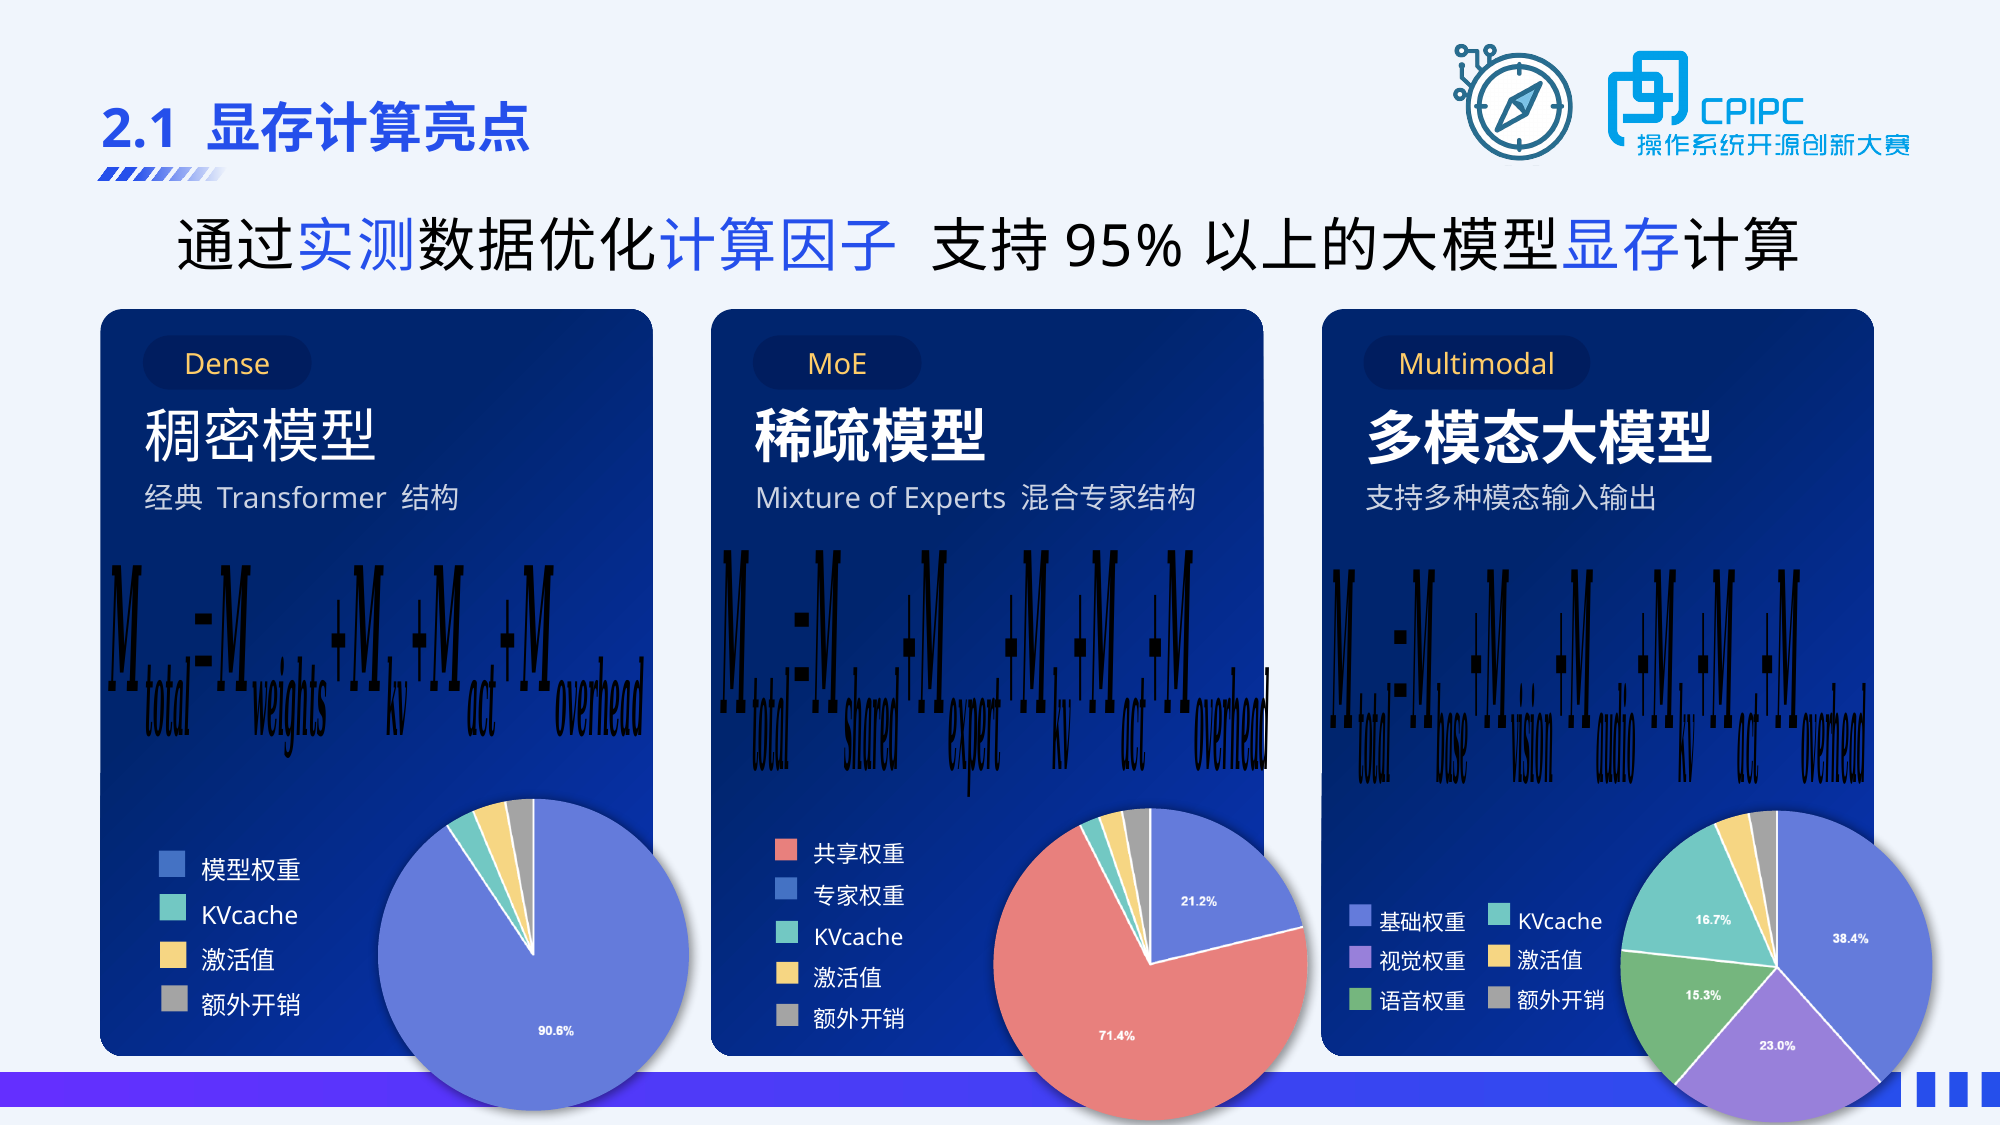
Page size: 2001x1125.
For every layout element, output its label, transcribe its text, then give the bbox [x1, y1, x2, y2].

text_box [1321, 309, 1874, 1056]
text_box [775, 818, 1011, 1037]
picture [377, 798, 689, 1111]
picture [993, 808, 1308, 1121]
text_box [711, 309, 1264, 1056]
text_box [158, 832, 398, 1024]
picture [1620, 810, 1933, 1123]
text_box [1350, 335, 1863, 523]
text_box [100, 309, 653, 1056]
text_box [130, 335, 642, 523]
picture [1447, 31, 1956, 175]
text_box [1487, 887, 1715, 1017]
text_box 通过实测数据优化计算因子 支持95%以上的大模型显存计算 [161, 201, 1819, 286]
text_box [740, 335, 1252, 523]
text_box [1349, 888, 1576, 1018]
title 2.1 显存计算亮点 [86, 85, 1338, 167]
